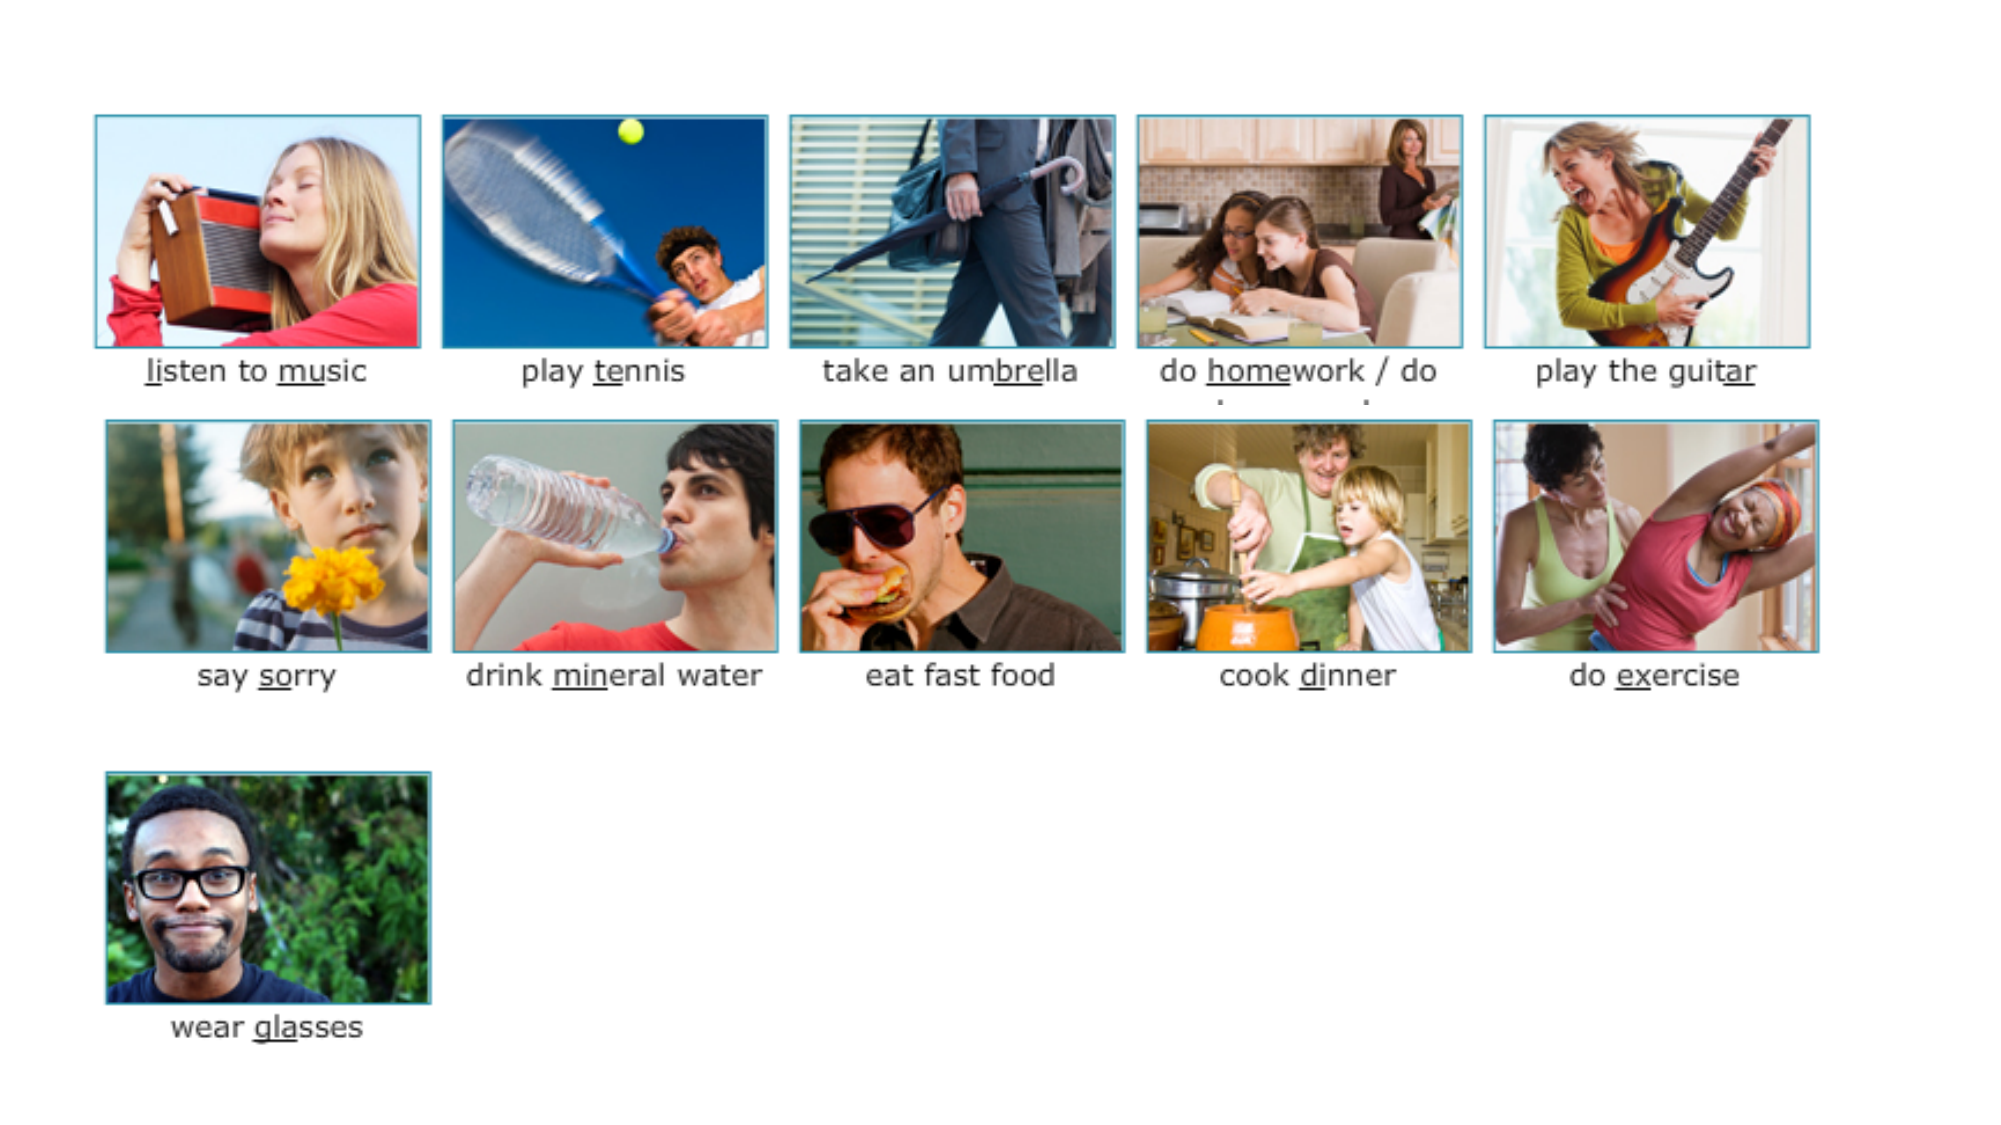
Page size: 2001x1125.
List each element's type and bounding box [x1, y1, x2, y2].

list [88, 397, 1862, 1076]
picture [60, 91, 1844, 405]
